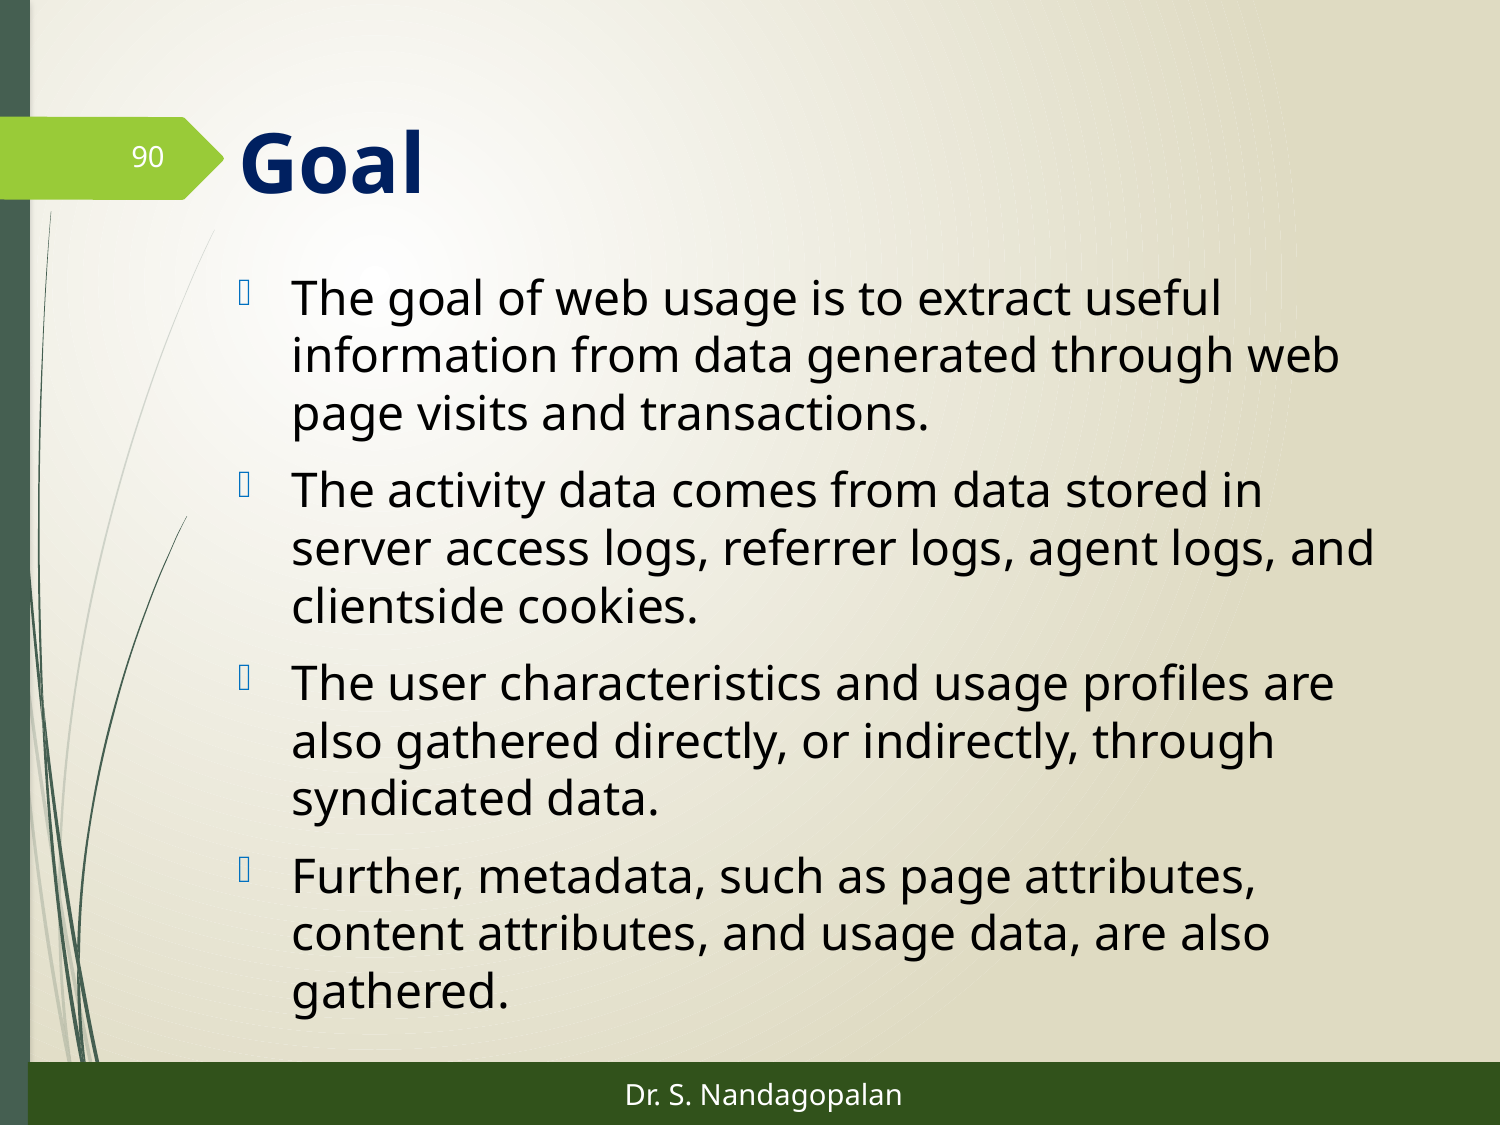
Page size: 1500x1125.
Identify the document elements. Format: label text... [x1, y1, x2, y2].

list The goal of web usage is to extract useful information from data generated through web page visits and transactions. The activity data comes from data stored in server access logs, referrer logs, agent logs, and clientside cookies. The user characteristics and usage profiles are also gathered directly, or indirectly, through syndicated data. Further, metadata, such as page attributes, content attributes, and usage data, are also gathered. [222, 259, 1400, 1031]
title Goal [223, 102, 1400, 249]
slide_number 90 [70, 129, 180, 188]
